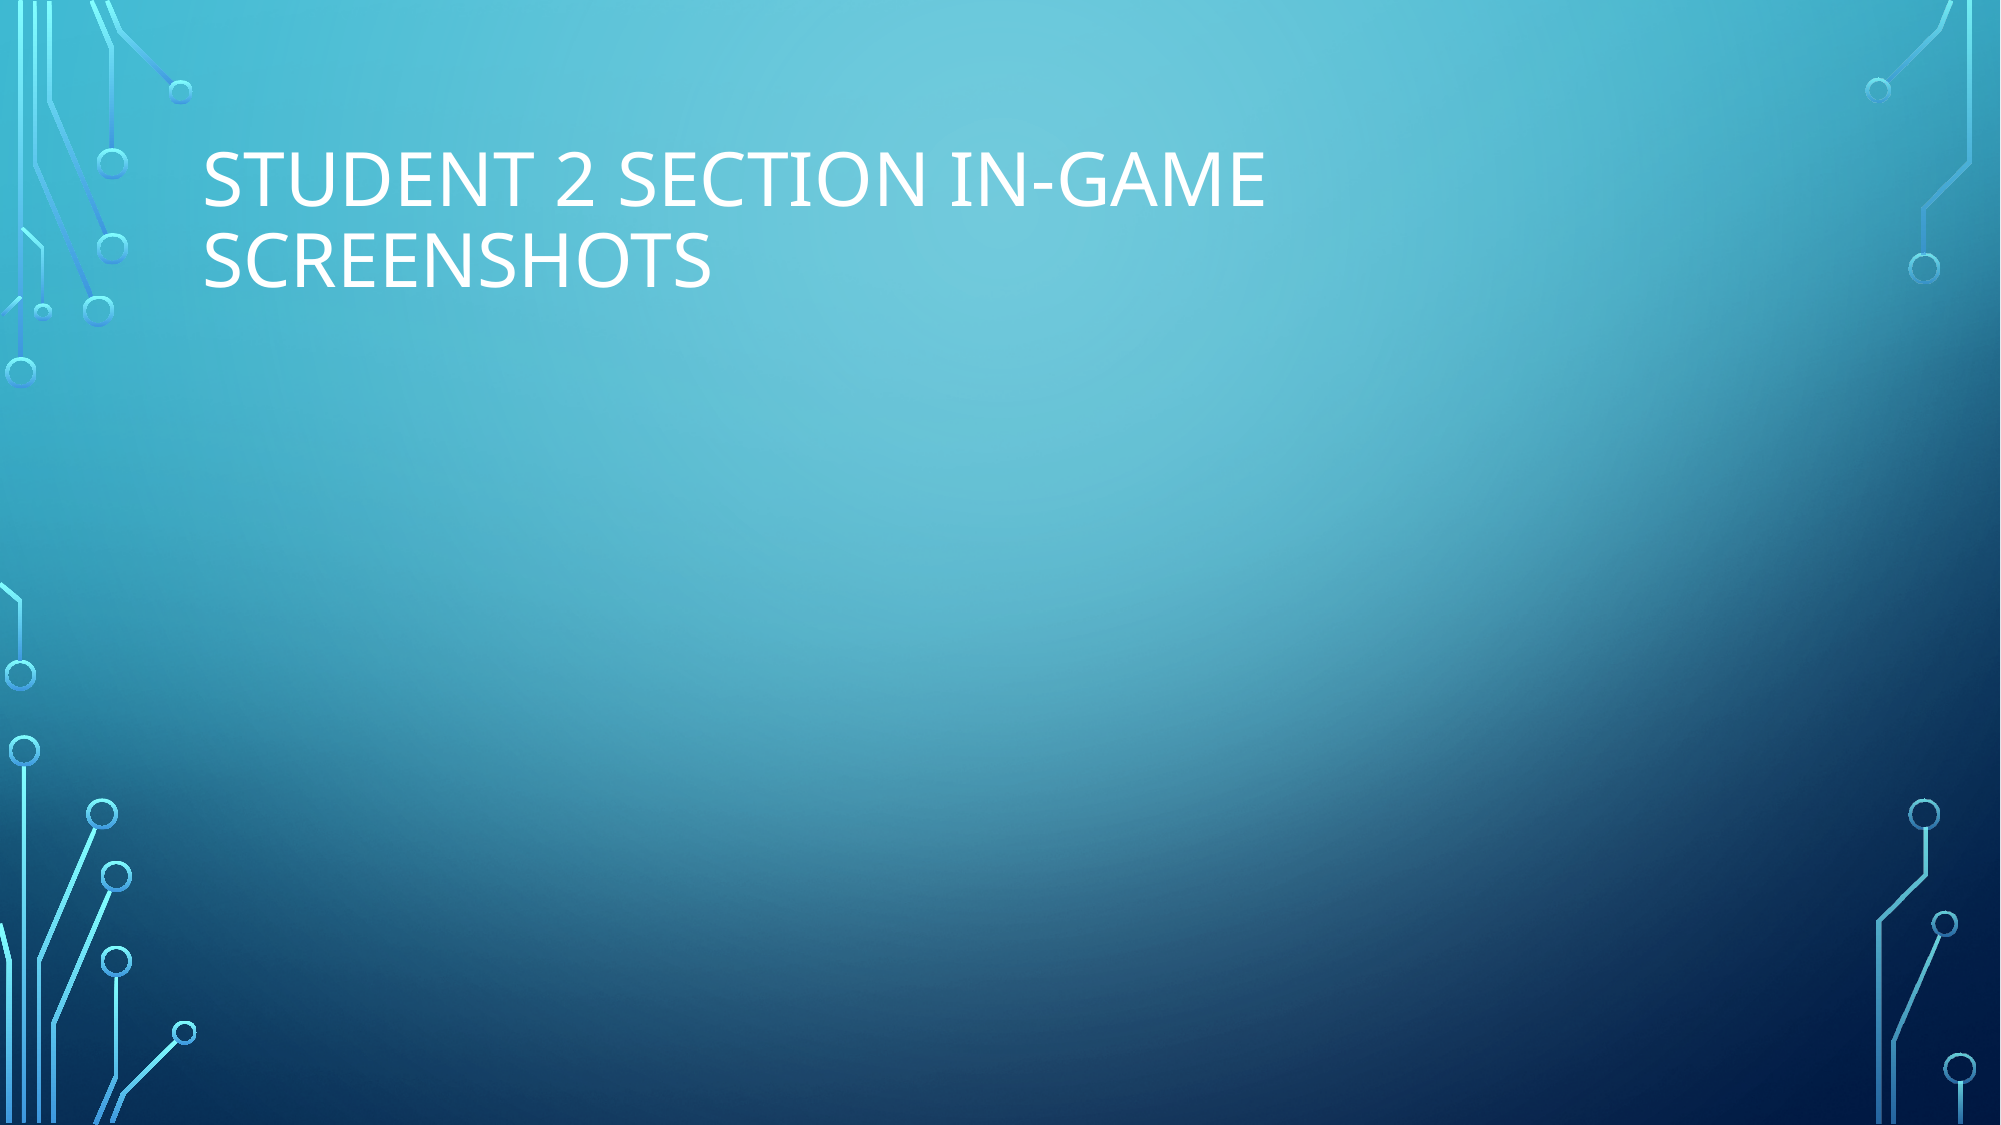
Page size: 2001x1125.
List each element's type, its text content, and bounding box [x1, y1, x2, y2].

title Student 2 Section In-Game Screenshots [187, 101, 1813, 344]
